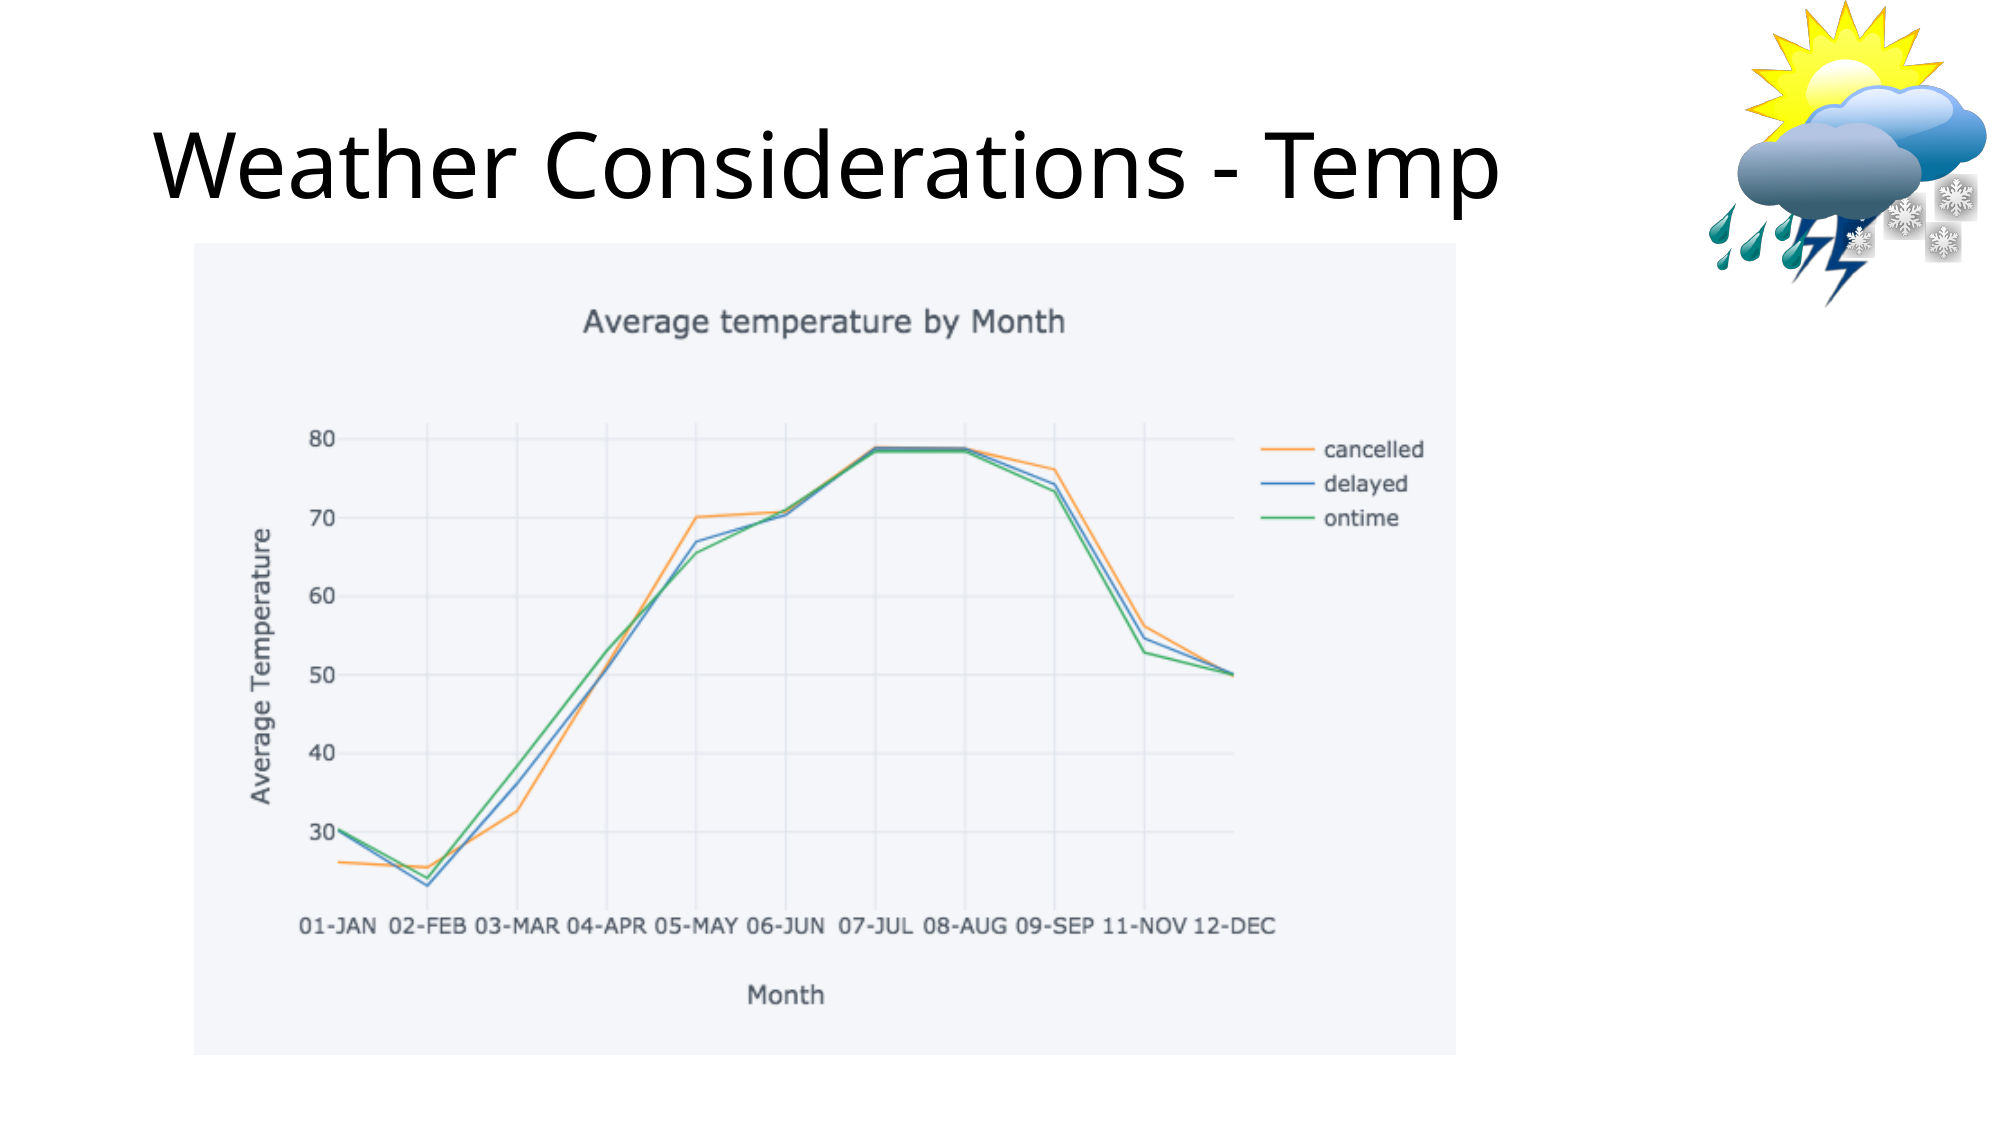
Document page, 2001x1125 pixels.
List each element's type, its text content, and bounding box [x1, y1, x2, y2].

picture [1709, 0, 2000, 310]
title Weather Considerations - Temp [137, 59, 1709, 278]
picture [194, 243, 1456, 1055]
